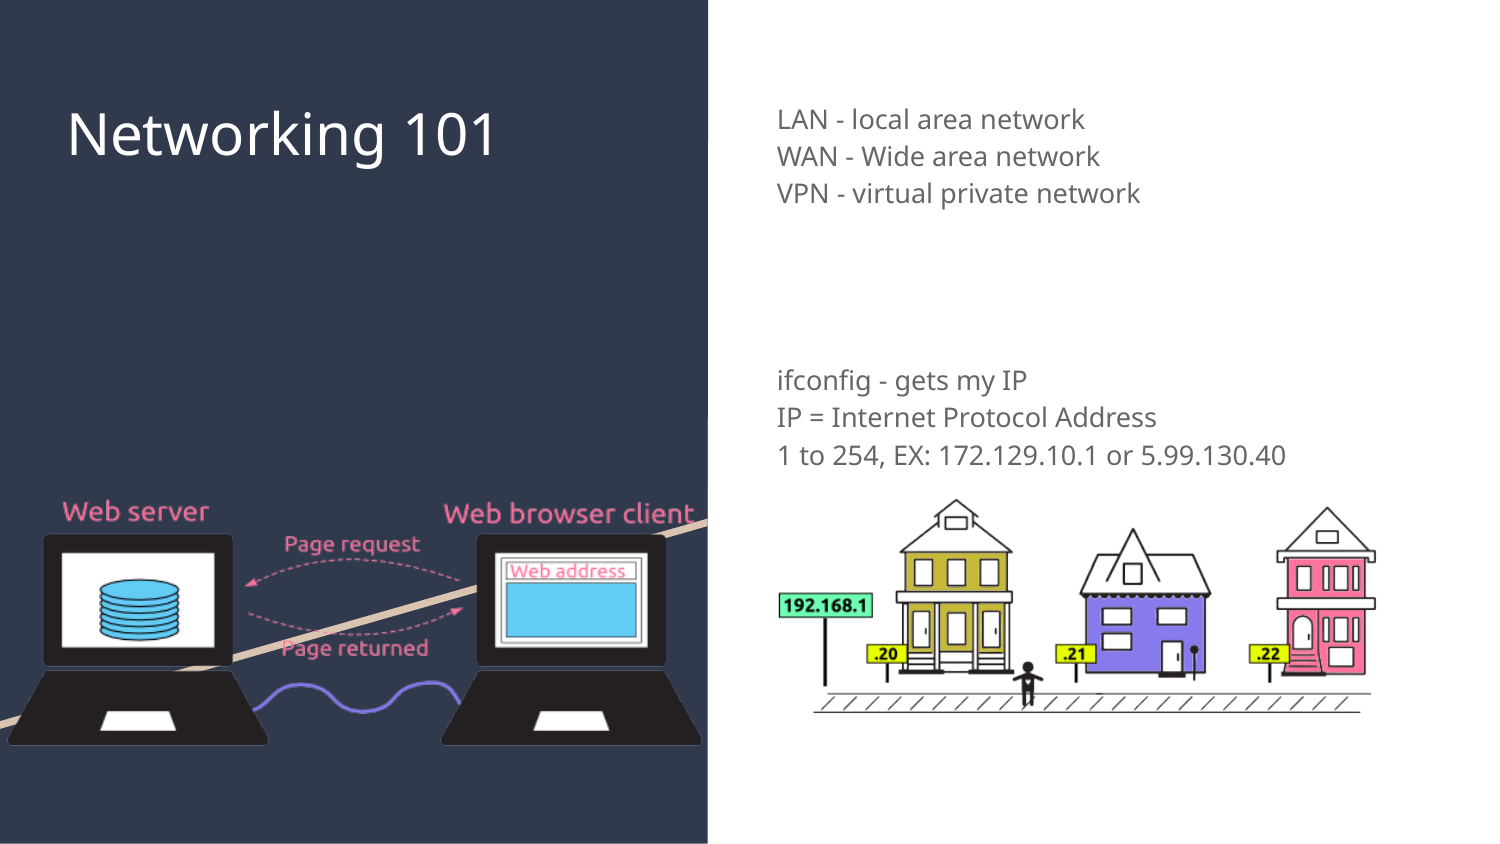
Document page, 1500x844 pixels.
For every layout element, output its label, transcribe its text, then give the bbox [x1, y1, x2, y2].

list LAN - local area network WAN - Wide area network VPN - virtual private network ifconfig - gets my IP IP = Internet Protocol Address 1 to 254, EX: 172.129.10.1 or 5.99.130.40 [761, 82, 1446, 755]
picture [773, 493, 1382, 720]
picture [1, 493, 709, 752]
title Networking 101 [51, 82, 660, 492]
